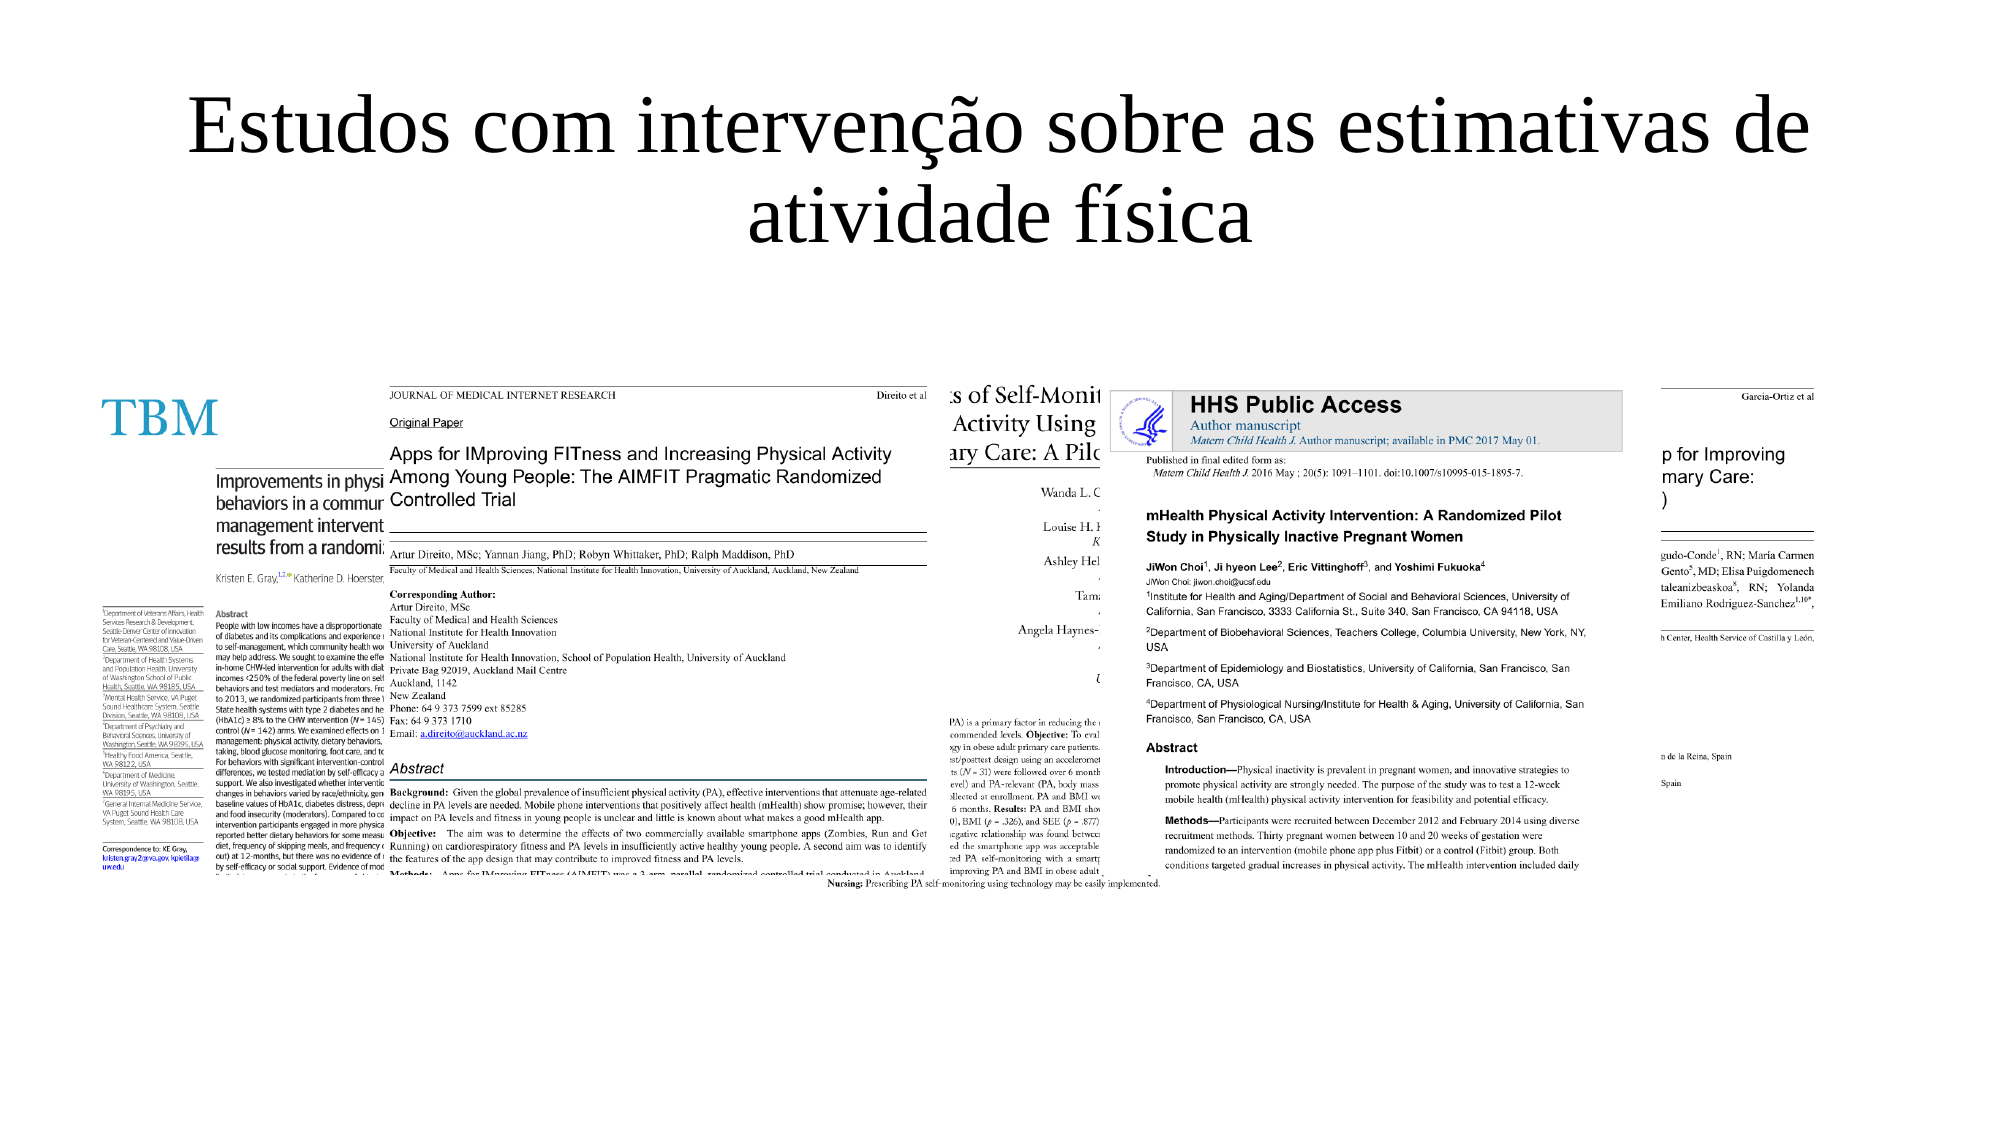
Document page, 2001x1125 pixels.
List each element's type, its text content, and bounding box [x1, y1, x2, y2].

picture [86, 357, 1837, 896]
title Estudos com intervenção sobre as estimativas de atividade física [137, 59, 1865, 281]
